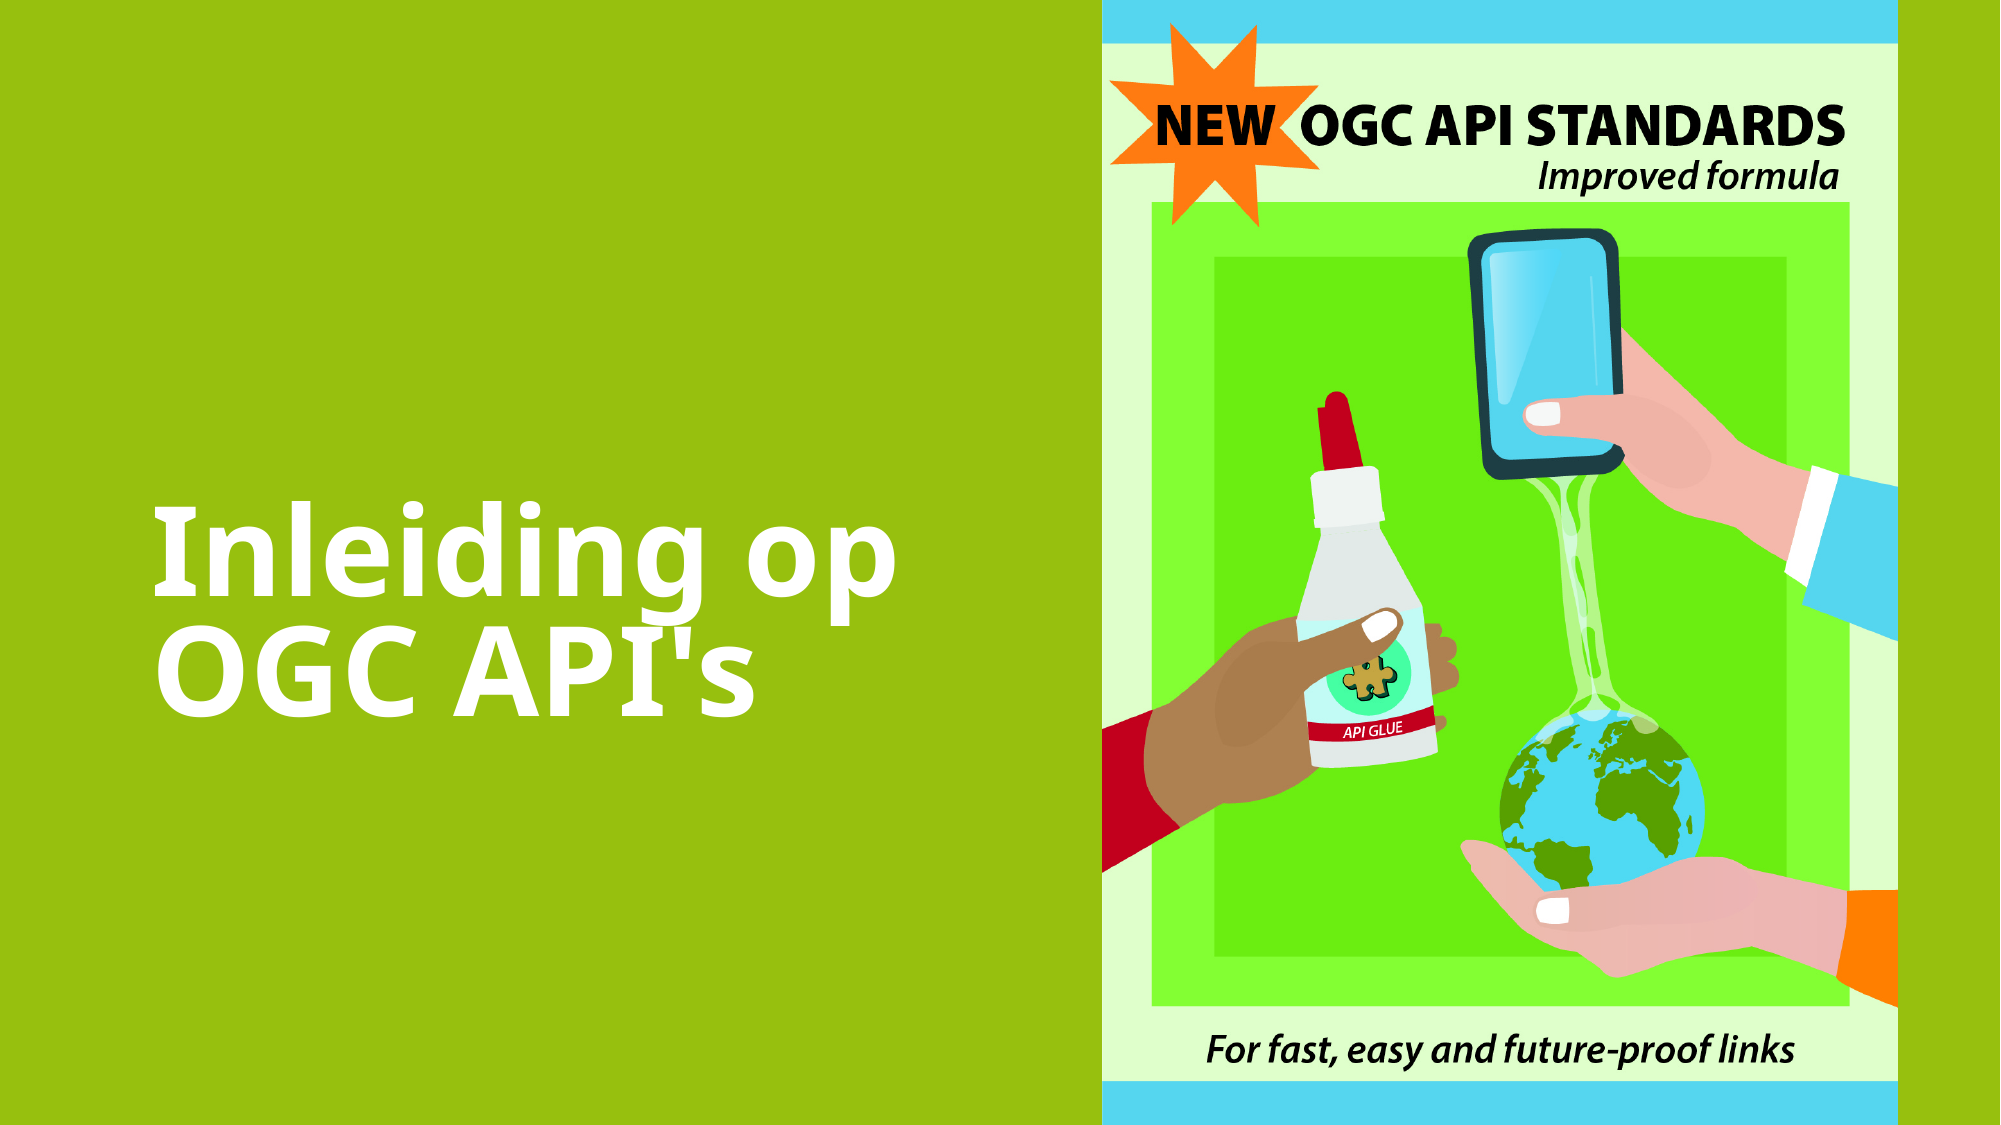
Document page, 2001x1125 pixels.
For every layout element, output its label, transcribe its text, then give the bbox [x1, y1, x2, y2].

title Inleiding op OGC API's [136, 280, 1016, 749]
picture [1101, 0, 1898, 1125]
